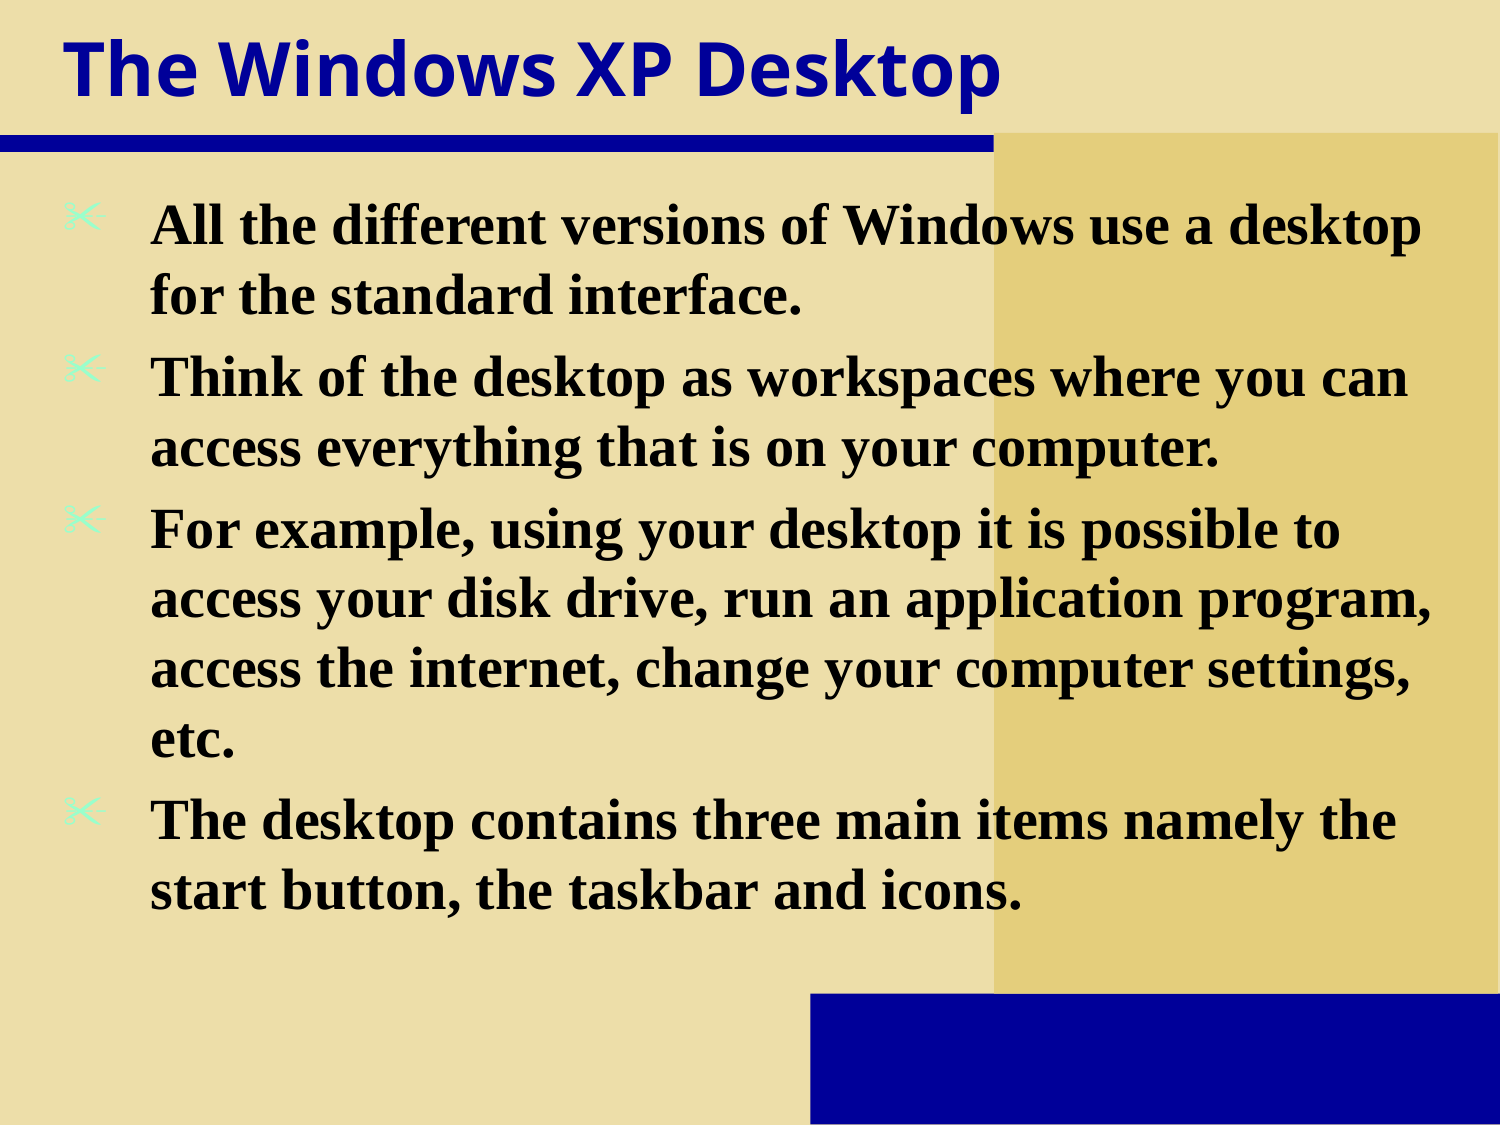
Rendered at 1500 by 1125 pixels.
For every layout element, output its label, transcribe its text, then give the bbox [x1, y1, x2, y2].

title The Windows XP Desktop [47, 0, 1456, 133]
list All the different versions of Windows use a desktop for the standard interface. Think of the desktop as workspaces where you can access everything that is on your computer. For example, using your desktop it is possible to access your disk drive, run an application program, access the internet, change your computer settings, etc. The desktop contains three main items namely the start button, the taskbar and icons. [47, 178, 1457, 960]
